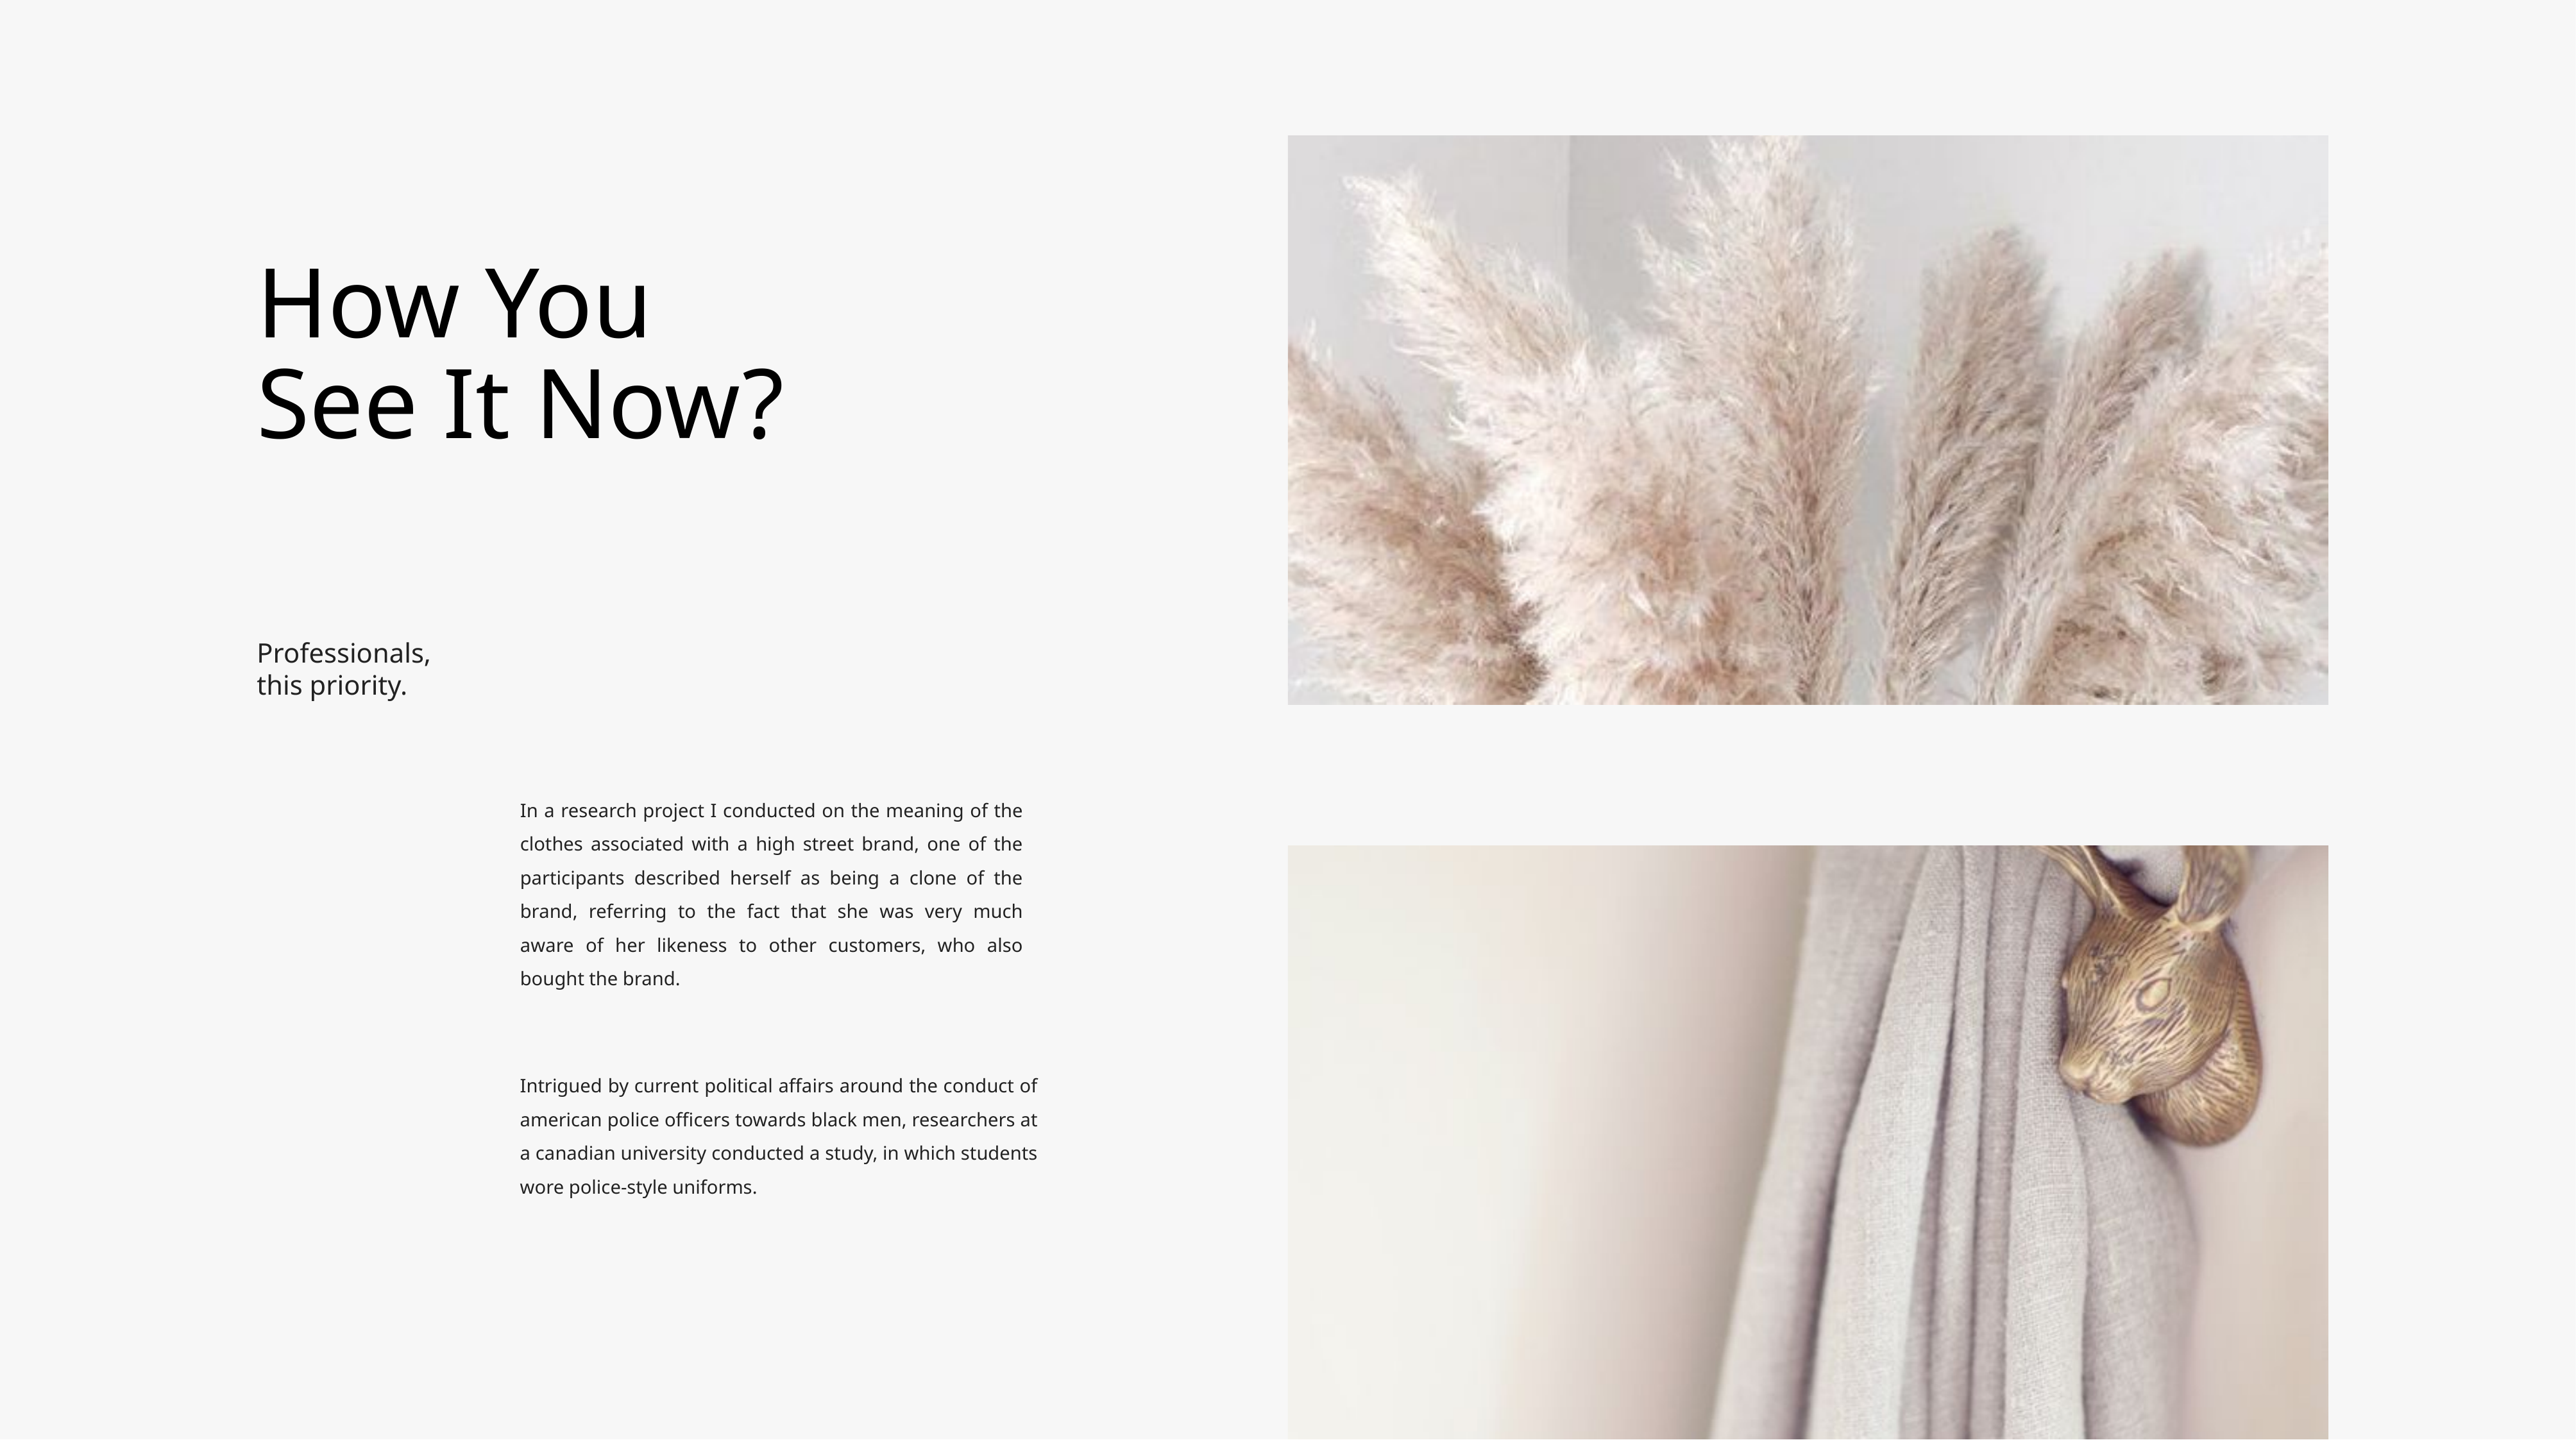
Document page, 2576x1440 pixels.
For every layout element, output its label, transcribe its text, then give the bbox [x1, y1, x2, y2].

text_box How You [247, 238, 742, 339]
picture [1287, 135, 2328, 705]
picture [1287, 845, 2328, 1439]
text_box Professionals, this priority. [247, 631, 463, 705]
text_box In a research project I conducted on the meaning of the clothes associated with a high street brand, one of the participants described herself as being a clone of the brand, referring to the fact that she was very much aware of her likeness to other customers, who also bought the brand. [511, 783, 1033, 994]
text_box See It Now? [247, 339, 866, 468]
text_box Intrigued by current political affairs around the conduct of american police officers towards black men, researchers at a canadian university conducted a study, in which students wore police-style uniforms. [510, 1058, 1048, 1203]
